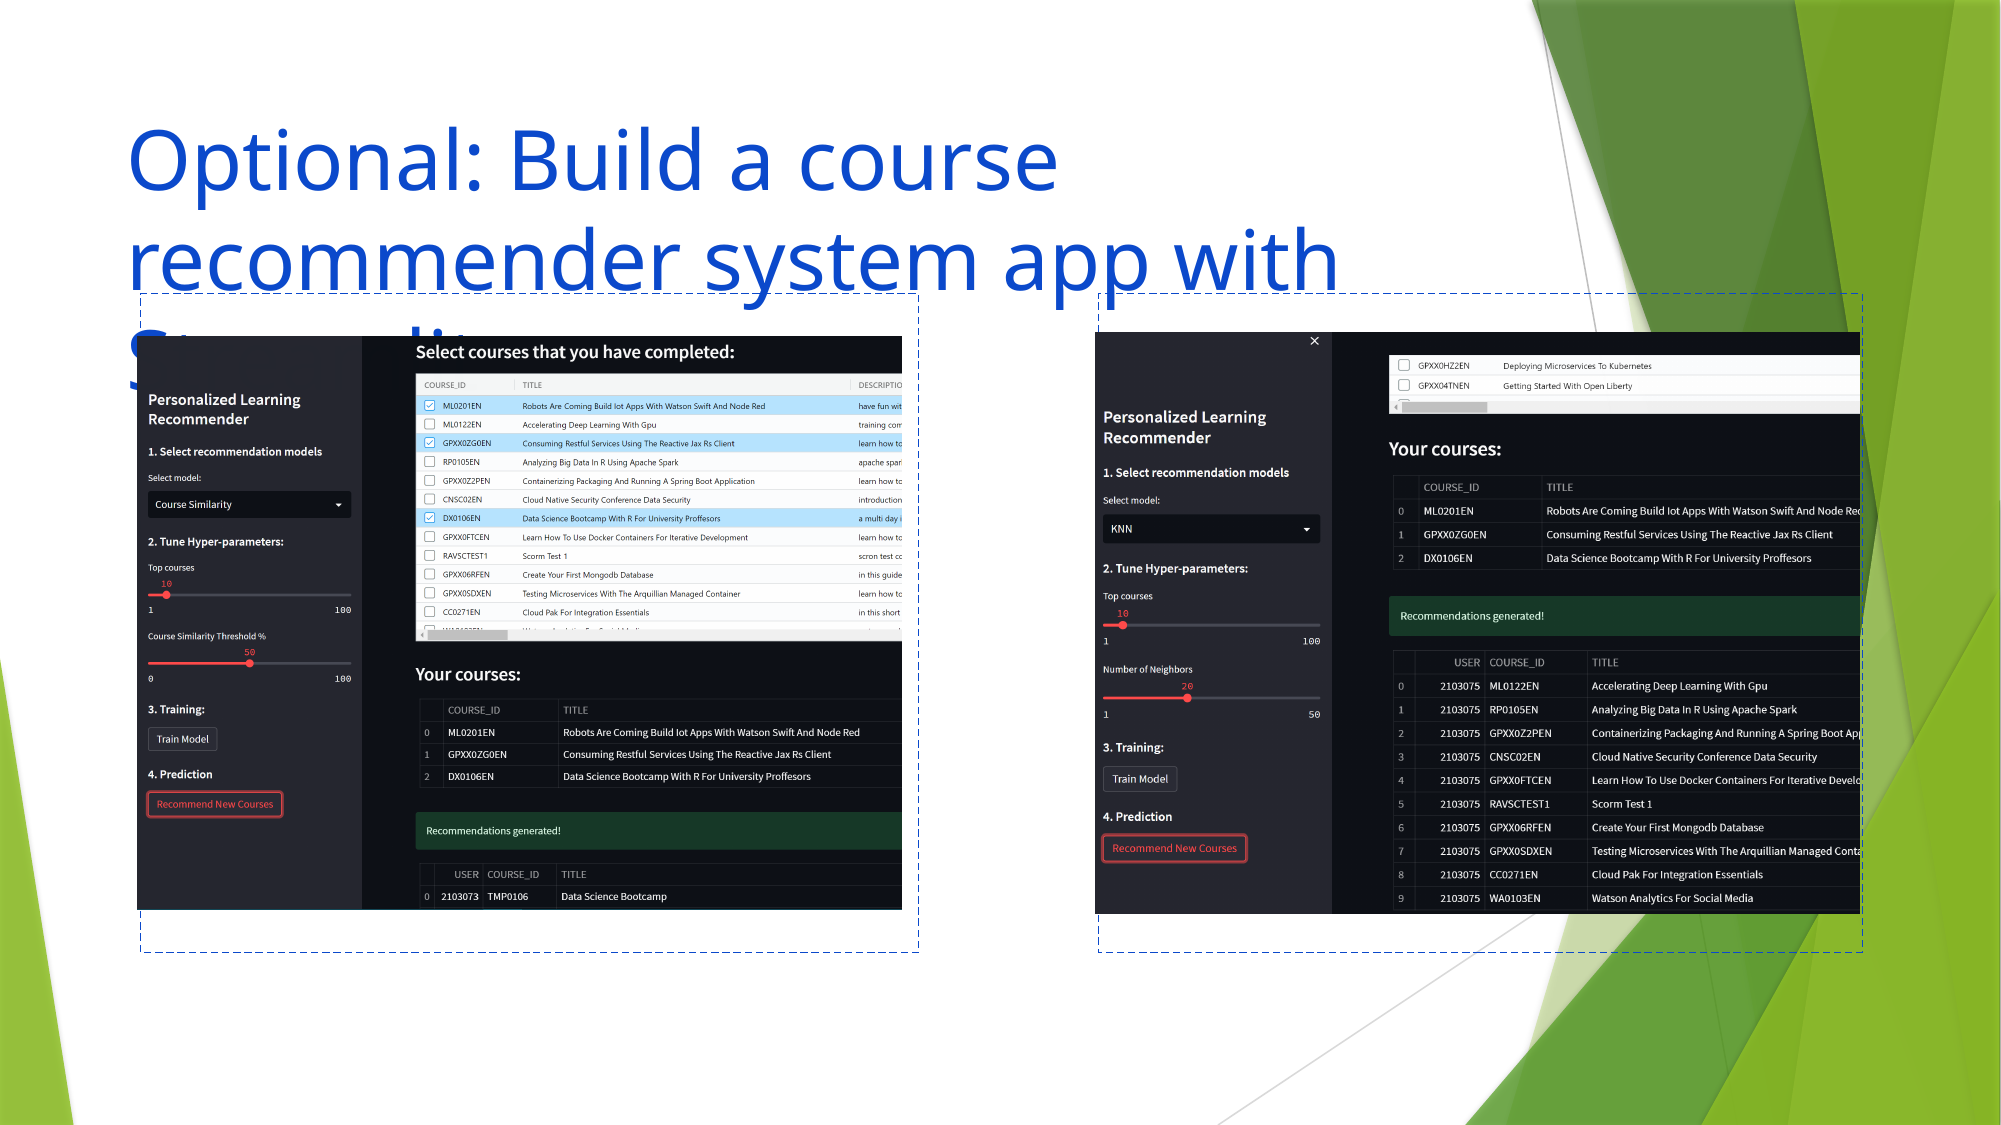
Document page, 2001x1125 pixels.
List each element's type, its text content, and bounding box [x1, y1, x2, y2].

picture [1094, 331, 1861, 915]
text_box [140, 293, 919, 953]
text_box [1098, 293, 1863, 335]
text_box [1098, 919, 1863, 953]
title Optional: Build a course recommender system app with Streamlit [111, 99, 1522, 317]
picture [136, 336, 903, 910]
